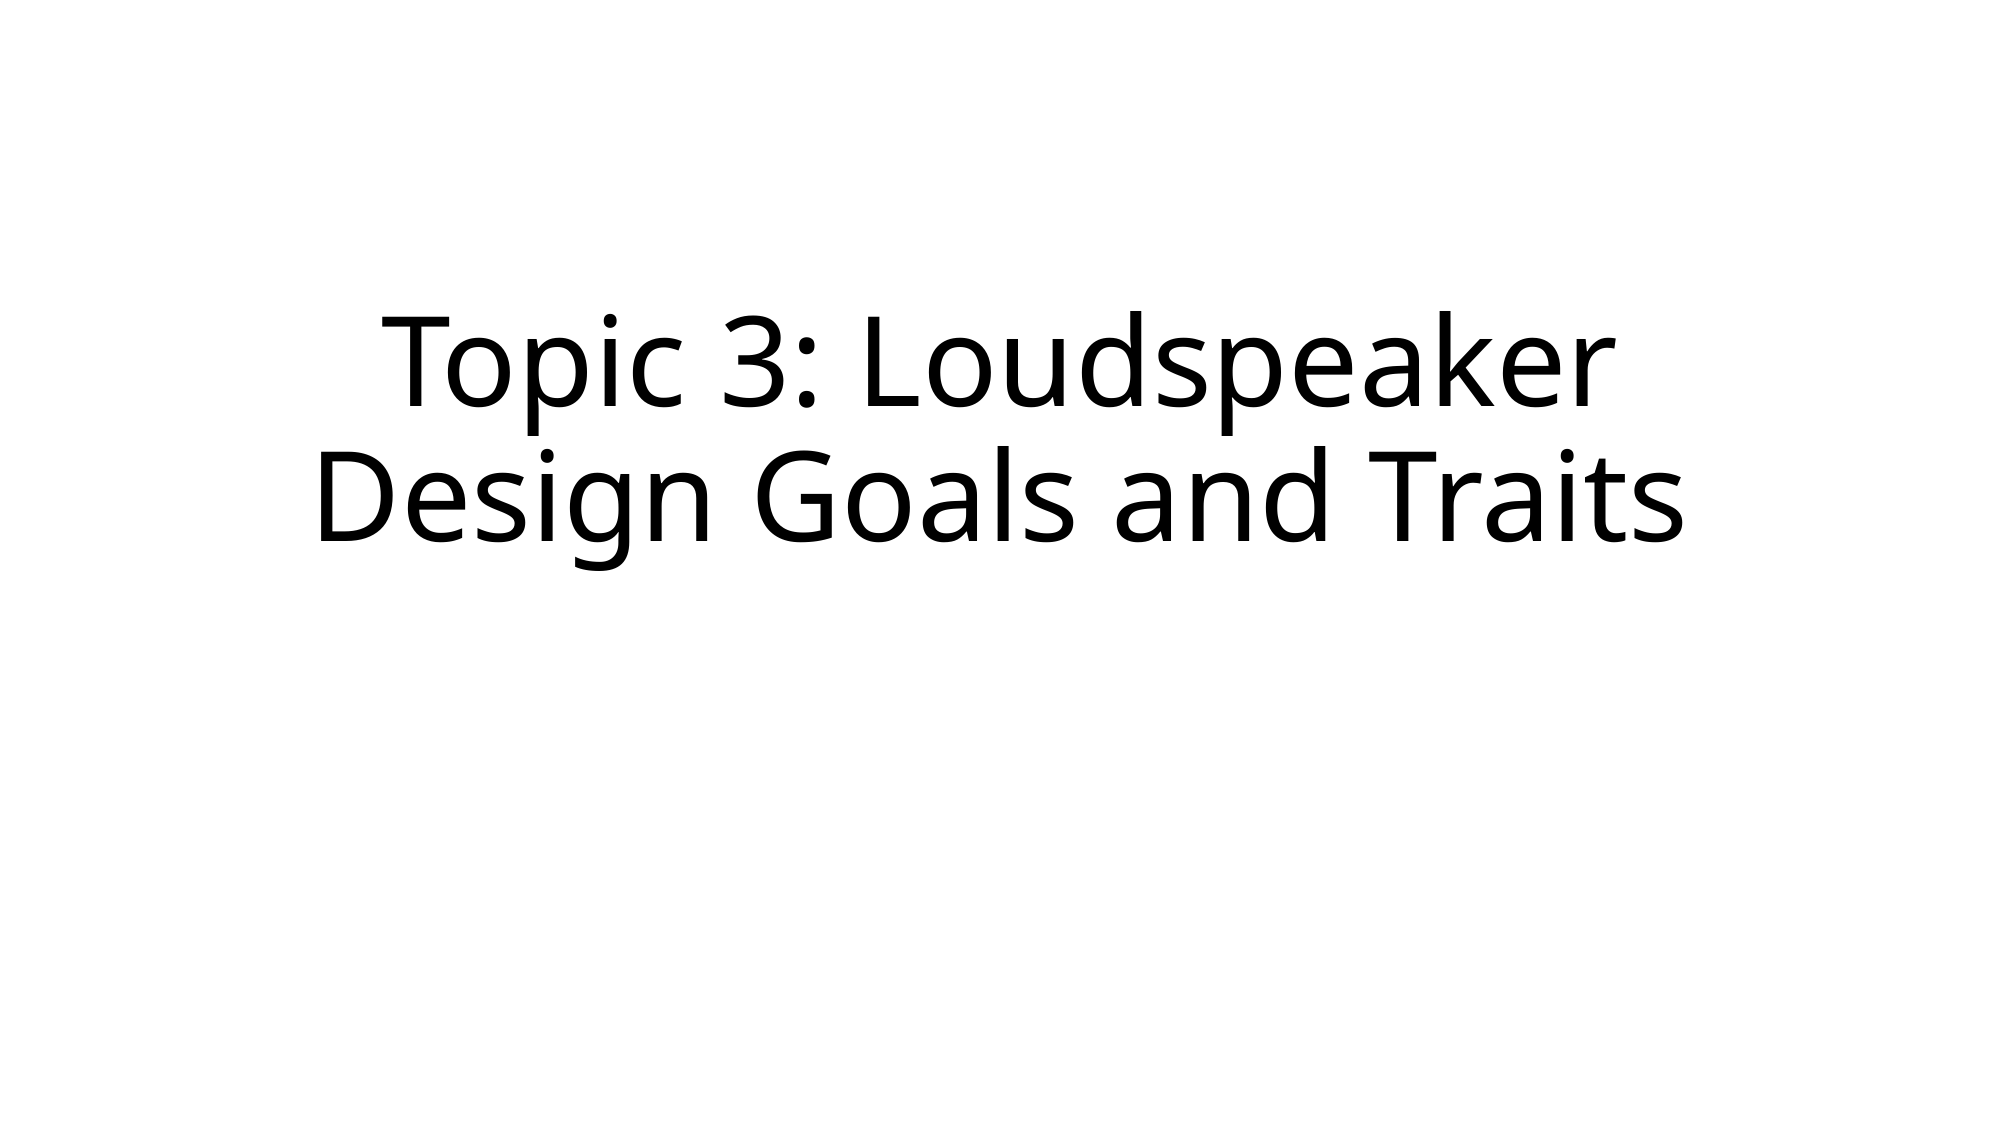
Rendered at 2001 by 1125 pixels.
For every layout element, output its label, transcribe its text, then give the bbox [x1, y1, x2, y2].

title Topic 3: Loudspeaker Design Goals and Traits [249, 184, 1750, 576]
